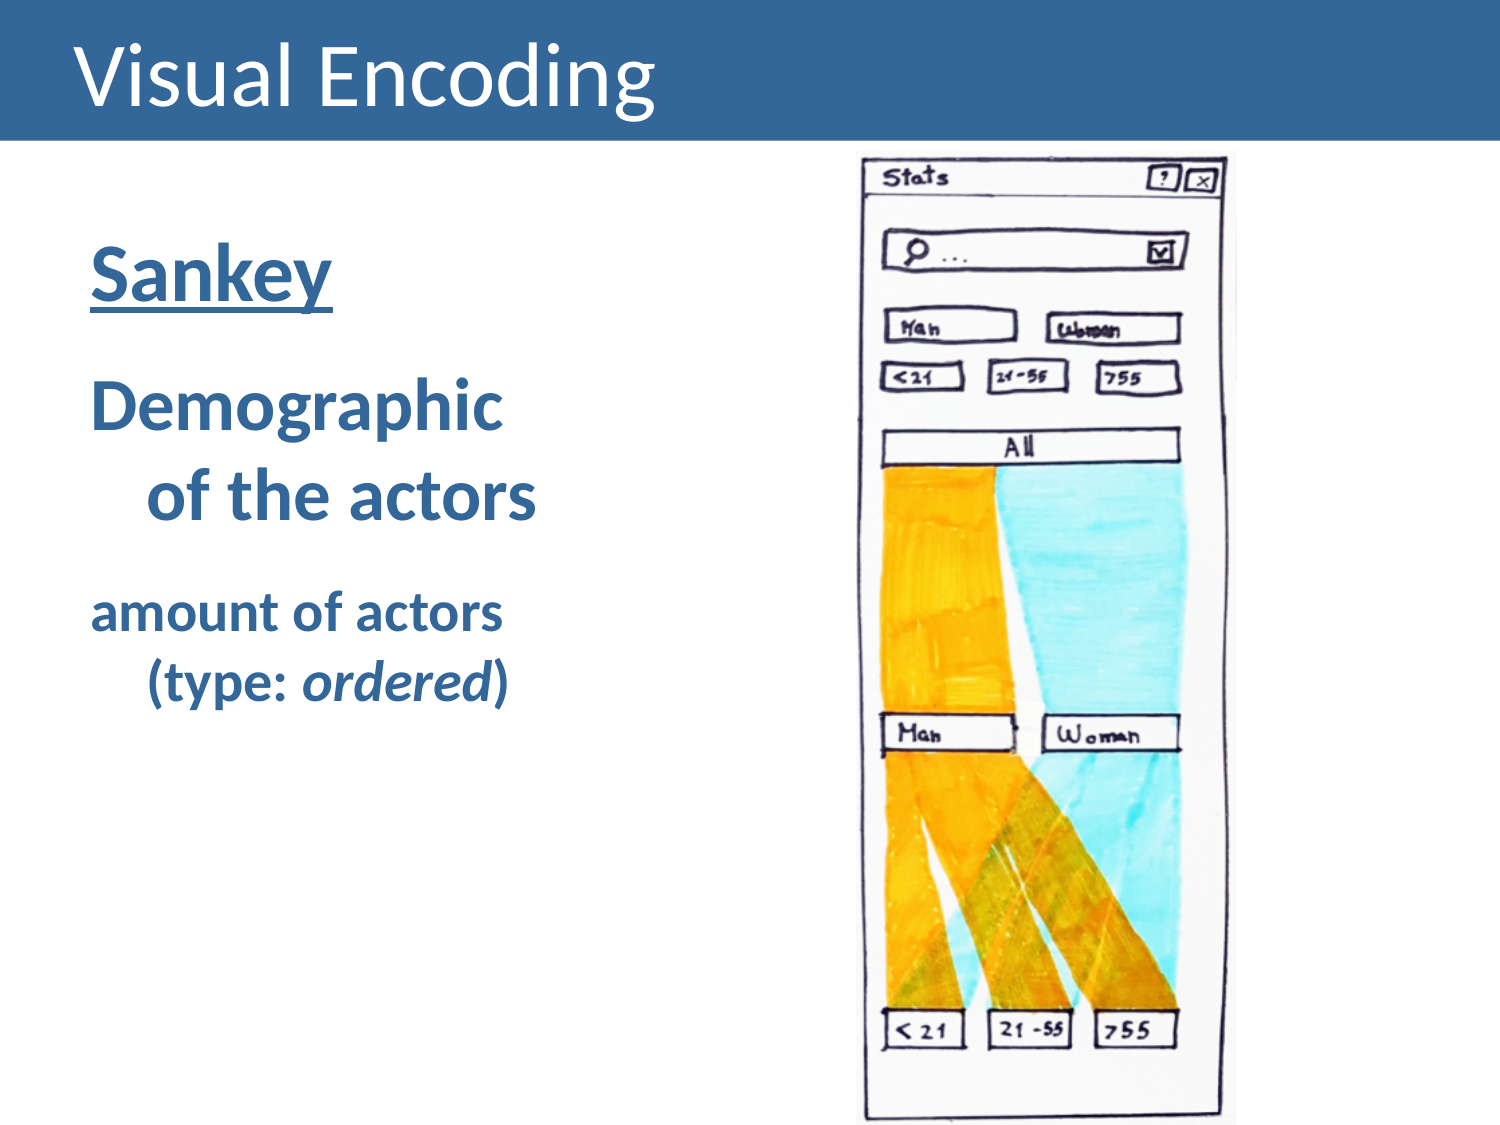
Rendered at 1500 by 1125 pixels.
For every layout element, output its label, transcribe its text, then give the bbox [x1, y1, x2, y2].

picture [856, 151, 1237, 1125]
title Visual Encoding [0, 0, 1500, 141]
list Sankey Demographic of the actors amount of actors (type: ordered) [75, 210, 597, 1067]
